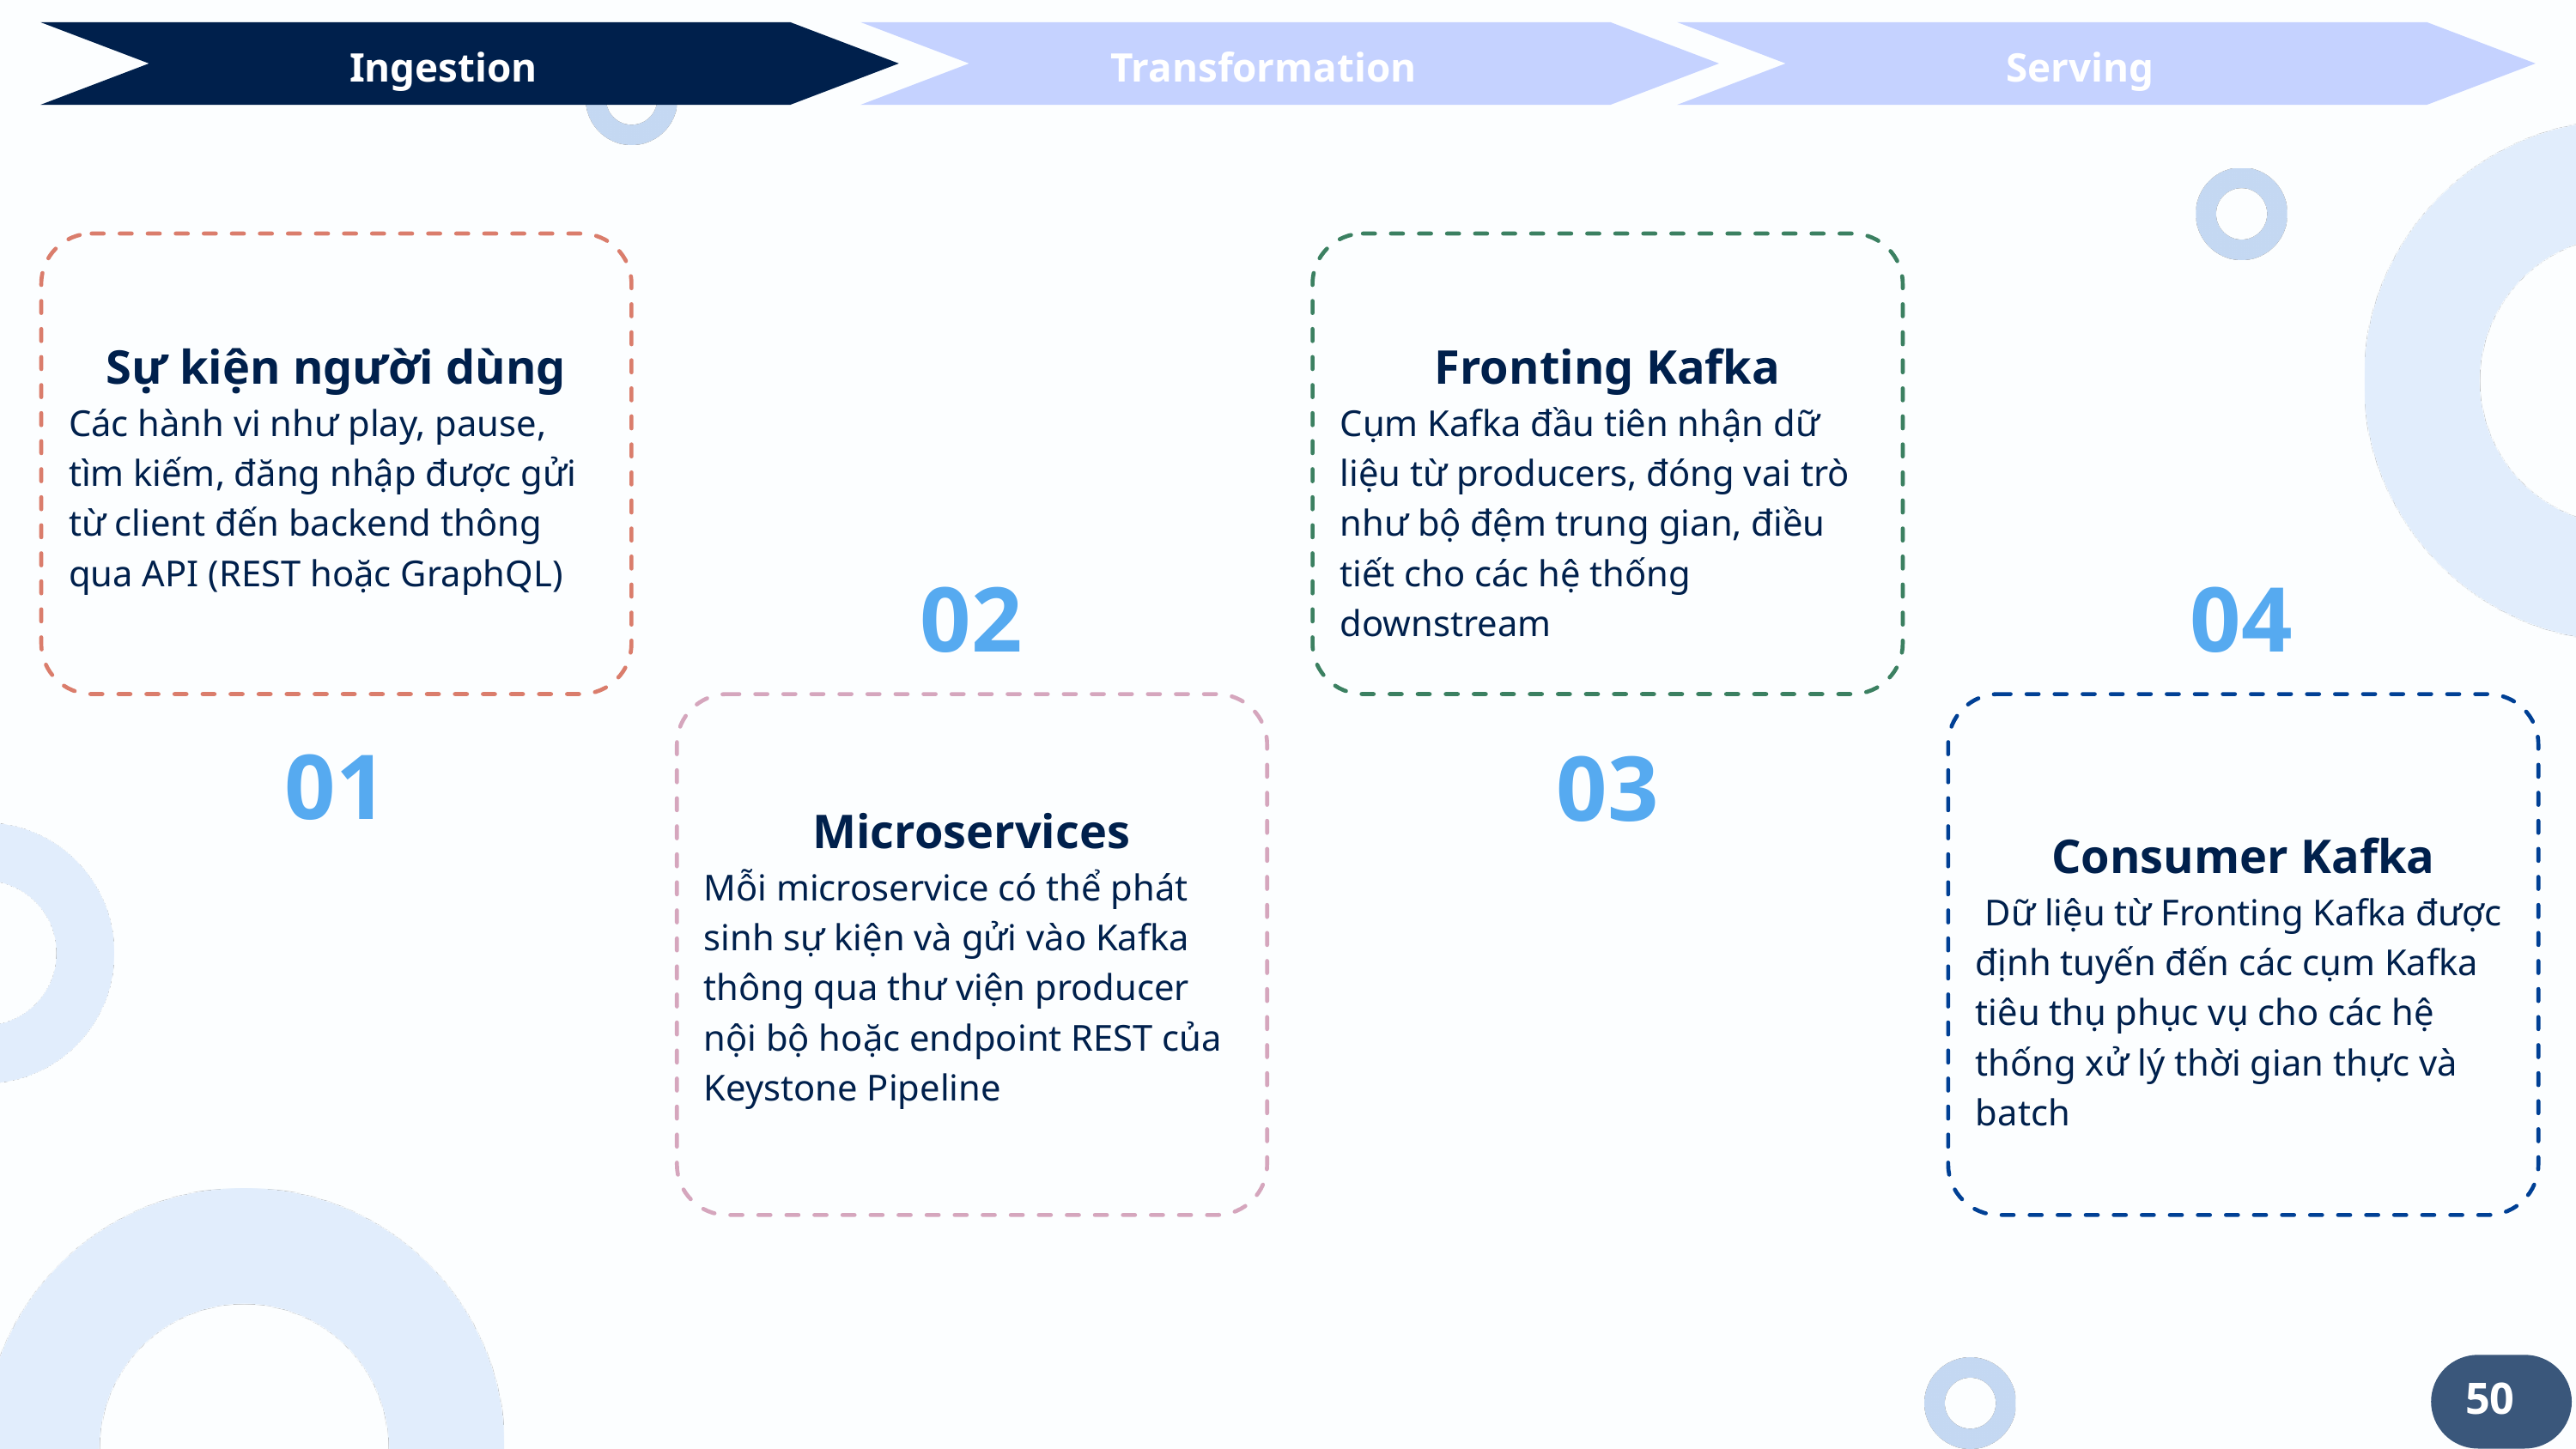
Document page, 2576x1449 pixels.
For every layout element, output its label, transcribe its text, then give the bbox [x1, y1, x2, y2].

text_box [677, 694, 1267, 1216]
text_box 03 [1543, 713, 1672, 840]
text_box [2196, 168, 2287, 260]
text_box [1924, 1357, 2016, 1449]
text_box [860, 21, 1720, 106]
text_box [2364, 120, 2576, 641]
text_box [0, 1188, 505, 1449]
text_box [586, 112, 677, 145]
text_box 01 [271, 712, 401, 838]
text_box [1720, 21, 2537, 106]
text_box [1947, 694, 2539, 1216]
text_box [0, 822, 114, 1083]
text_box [40, 233, 632, 694]
text_box 02 [907, 545, 1036, 670]
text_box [1312, 233, 1904, 694]
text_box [39, 21, 859, 106]
text_box 04 [2177, 545, 2306, 670]
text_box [2430, 1355, 2573, 1449]
